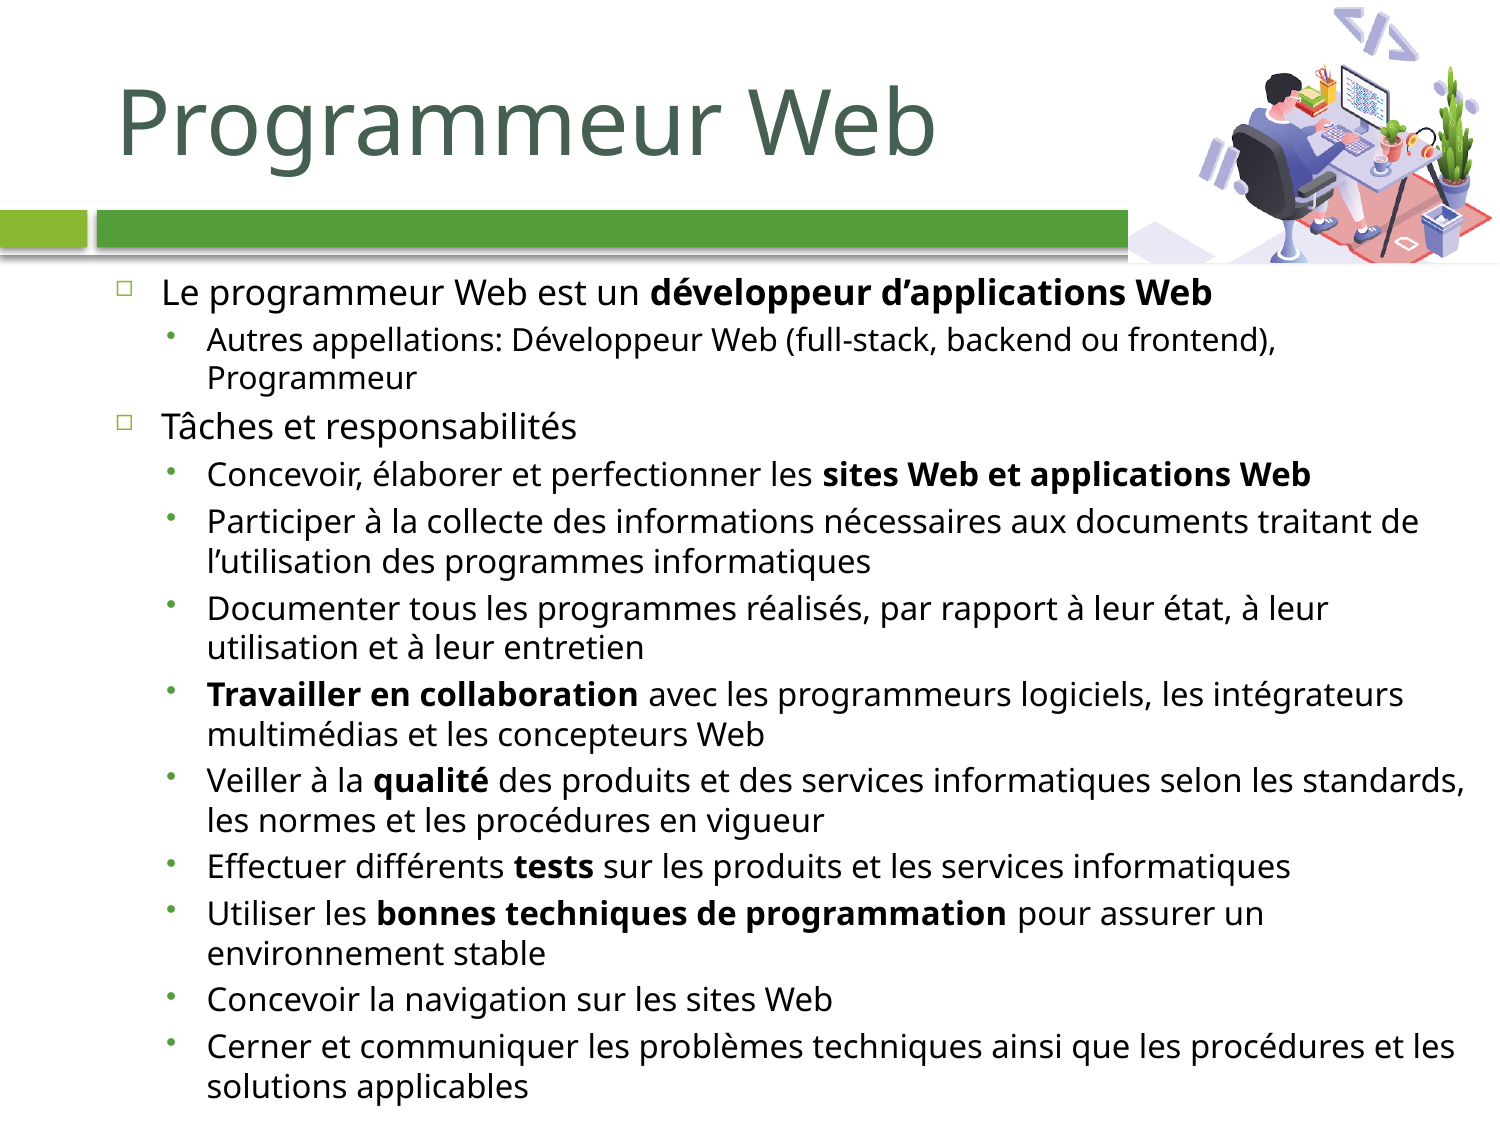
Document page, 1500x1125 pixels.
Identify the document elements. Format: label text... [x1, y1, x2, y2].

title Programmeur Web [100, 37, 1121, 200]
list Le programmeur Web est un développeur d’applications Web Autres appellations: Développeur Web (full-stack, backend ou frontend), Programmeur Tâches et responsabilités Concevoir, élaborer et perfectionner les sites Web et applications Web Participer à la collecte des informations nécessaires aux documents traitant de l’utilisation des programmes informatiques Documenter tous les programmes réalisés, par rapport à leur état, à leur utilisation et à leur entretien Travailler en collaboration avec les programmeurs logiciels, les intégrateurs multimédias et les concepteurs Web Veiller à la qualité des produits et des services informatiques selon les standards, les normes et les procédures en vigueur Effectuer différents tests sur les produits et les services informatiques Utiliser les bonnes techniques de programmation pour assurer un environnement stable Concevoir la navigation sur les sites Web Cerner et communiquer les problèmes techniques ainsi que les procédures et les solutions applicables [100, 262, 1500, 1125]
picture [1127, 2, 1500, 263]
